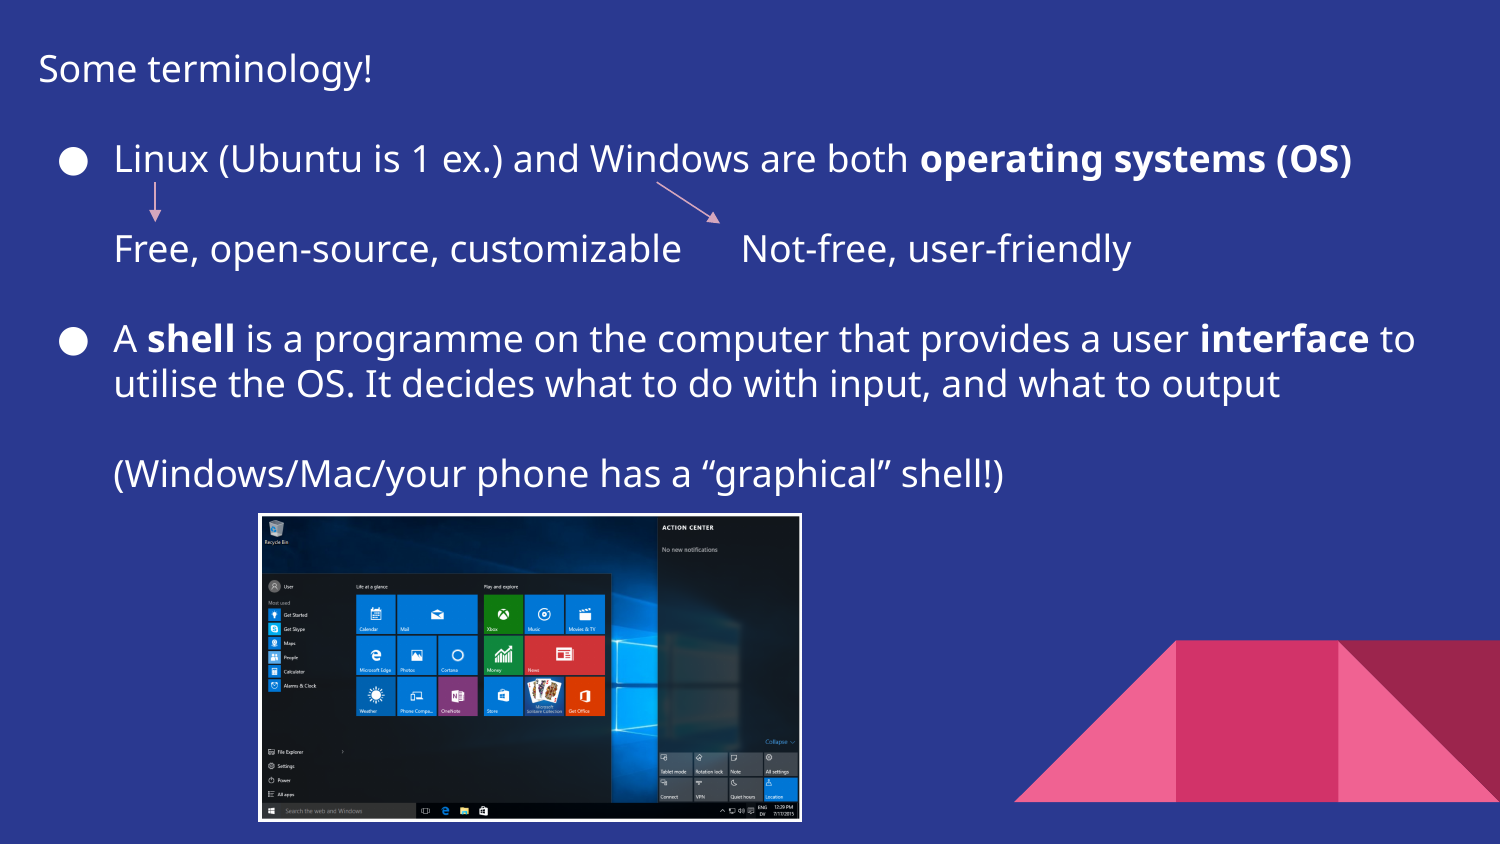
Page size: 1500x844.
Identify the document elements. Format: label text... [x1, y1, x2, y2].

picture [258, 512, 803, 822]
text_box Some terminology! Linux (Ubuntu is 1 ex.) and Windows are both operating systems (OS) Free, open-source, customizable Not-free, user-friendly A shell is a programme on the computer that provides a user interface to utilise the OS. It decides what to do with input, and what to output (Windows/Mac/your phone has a “graphical” shell!) [23, 29, 1477, 483]
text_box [656, 181, 721, 224]
